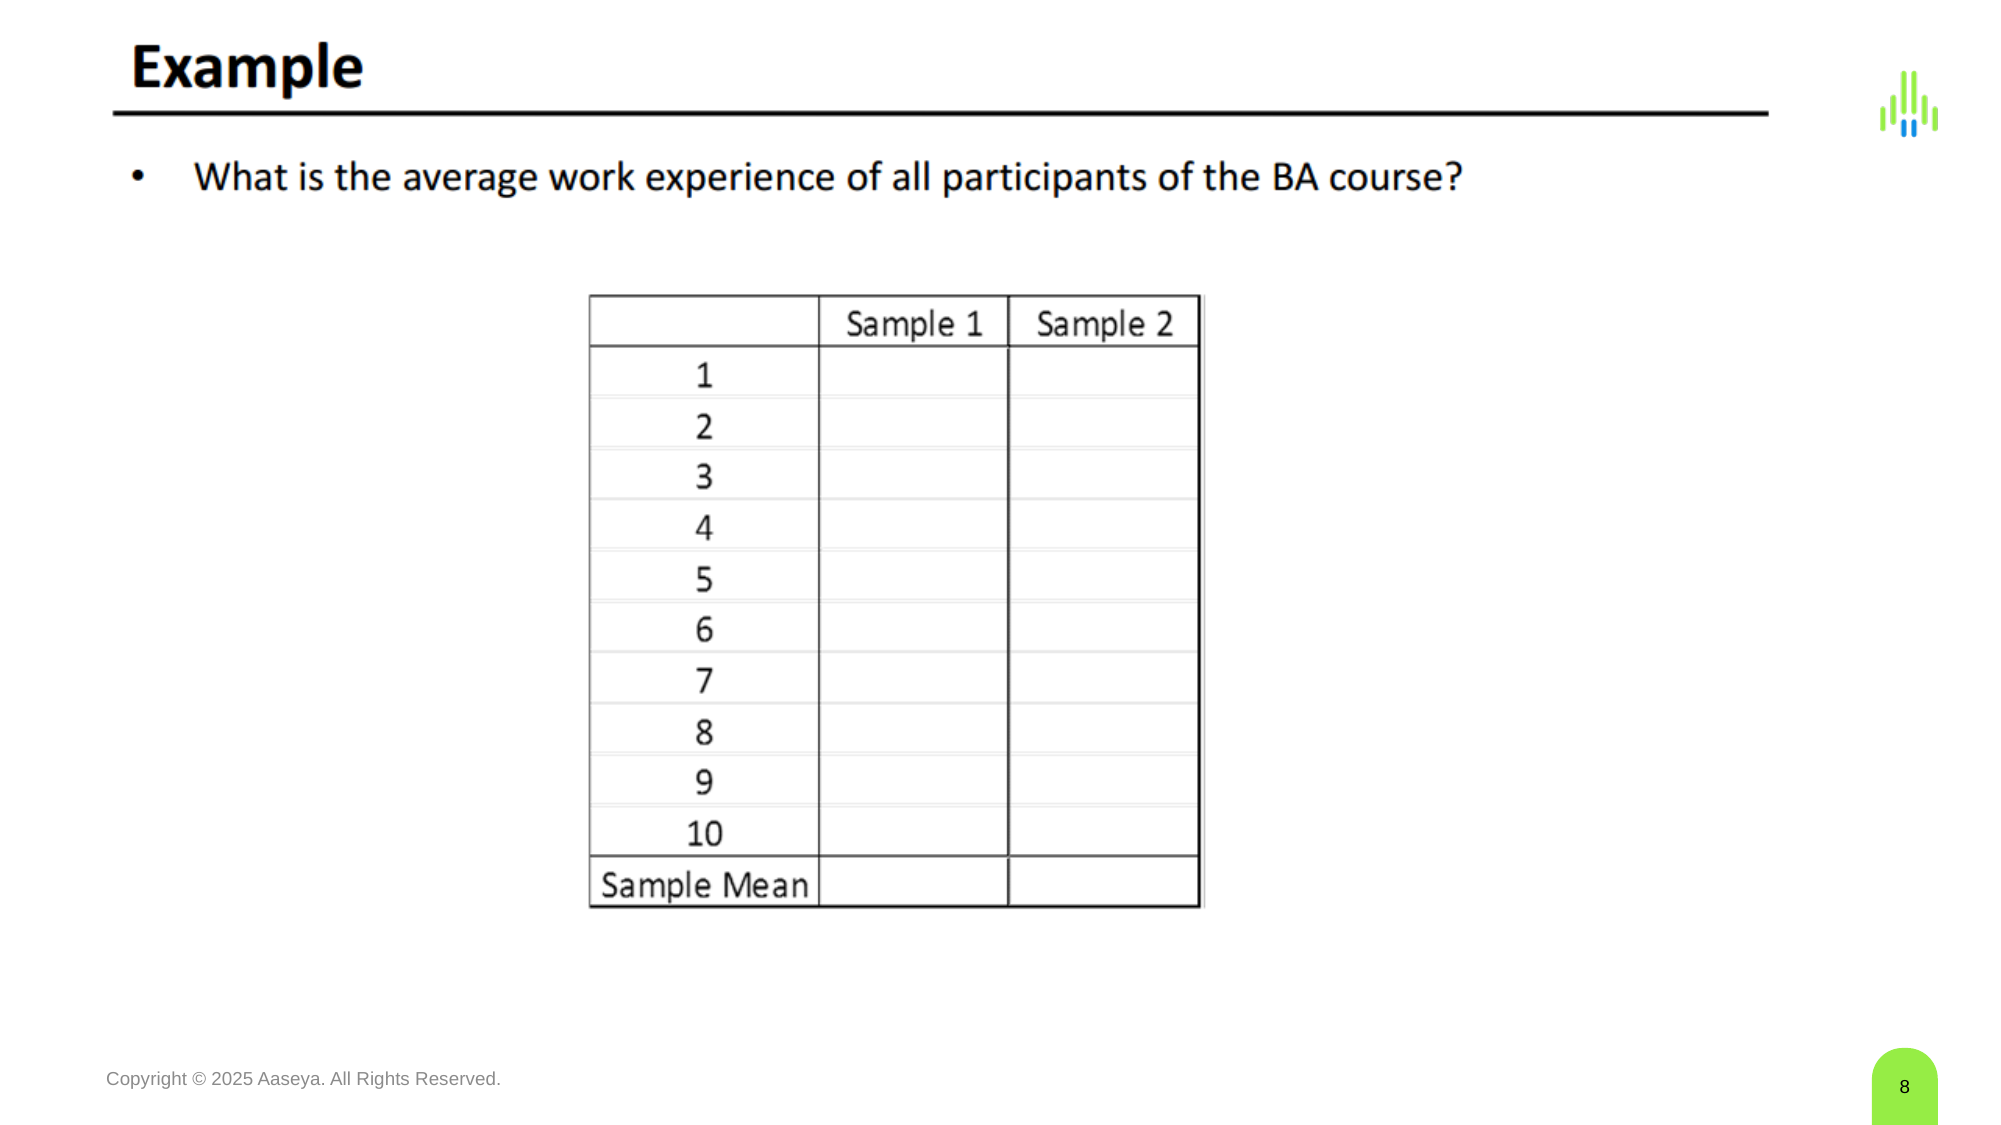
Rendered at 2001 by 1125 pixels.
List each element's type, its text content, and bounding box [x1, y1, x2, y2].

picture [1871, 56, 1948, 152]
slide_number 8 [1871, 1056, 1938, 1117]
picture [91, 11, 1780, 1037]
footer Copyright © 2025 Aaseya. All Rights Reserved. [91, 1047, 767, 1108]
